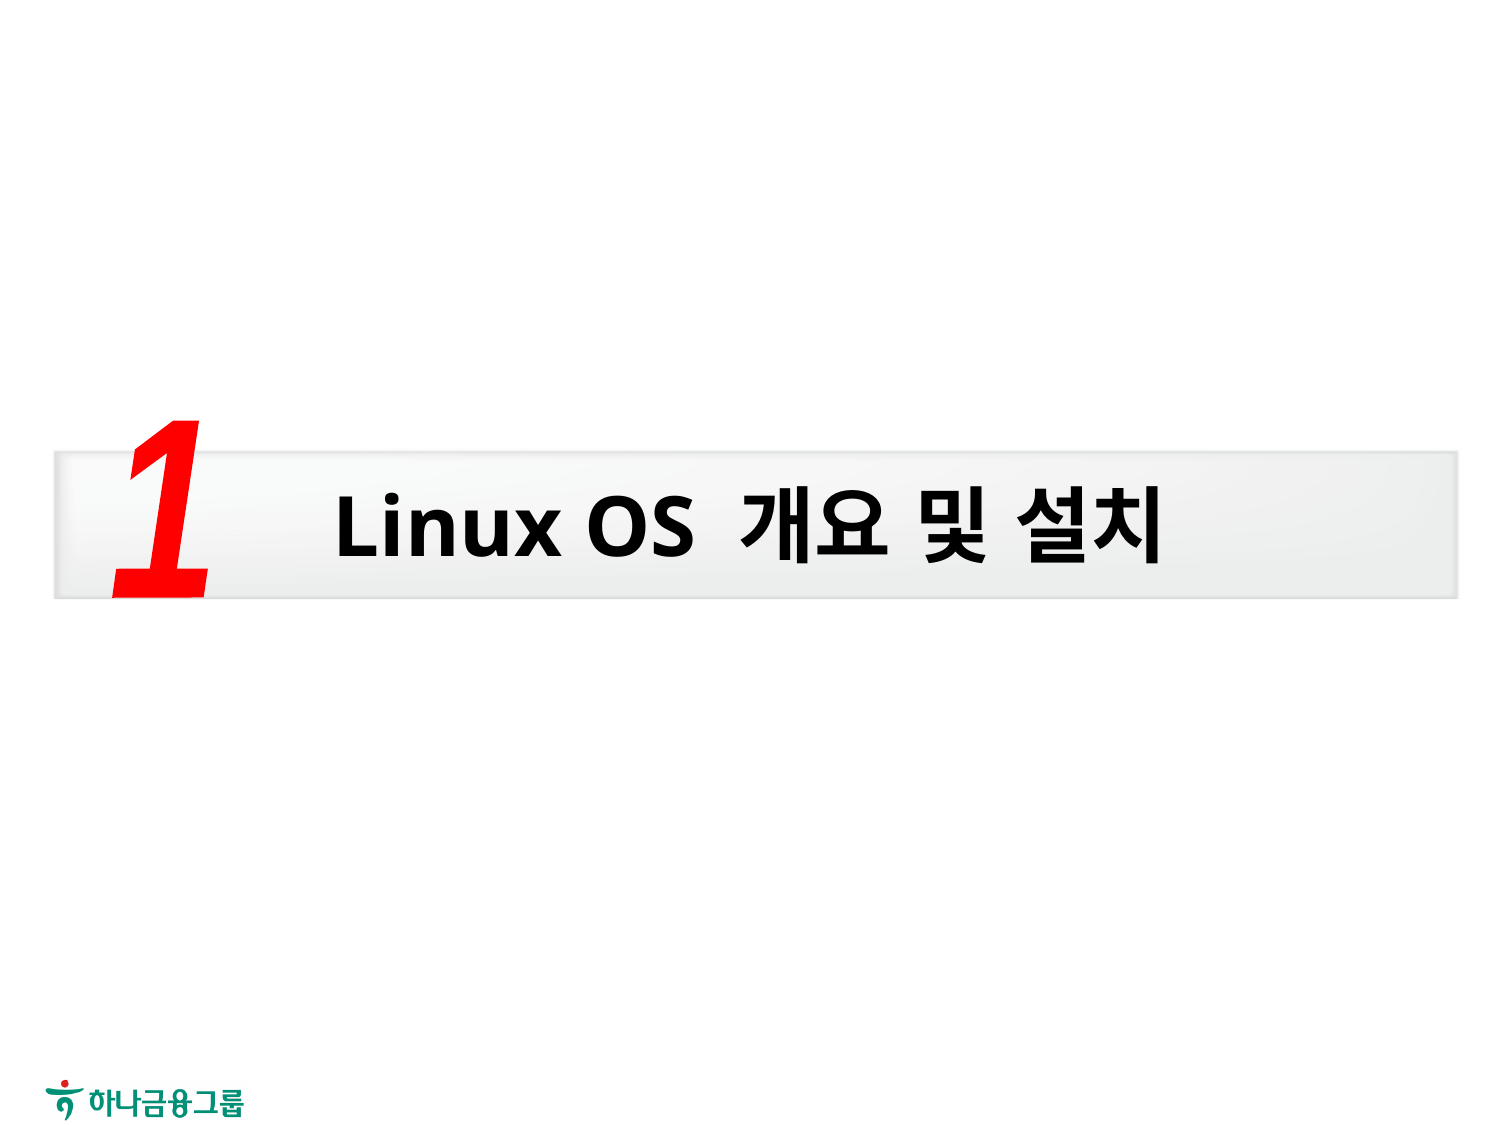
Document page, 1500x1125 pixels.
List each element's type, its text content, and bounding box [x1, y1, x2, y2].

title Linux OS 개요 및 설치 [53, 456, 1447, 591]
picture [41, 1079, 248, 1121]
picture [50, 449, 1463, 600]
